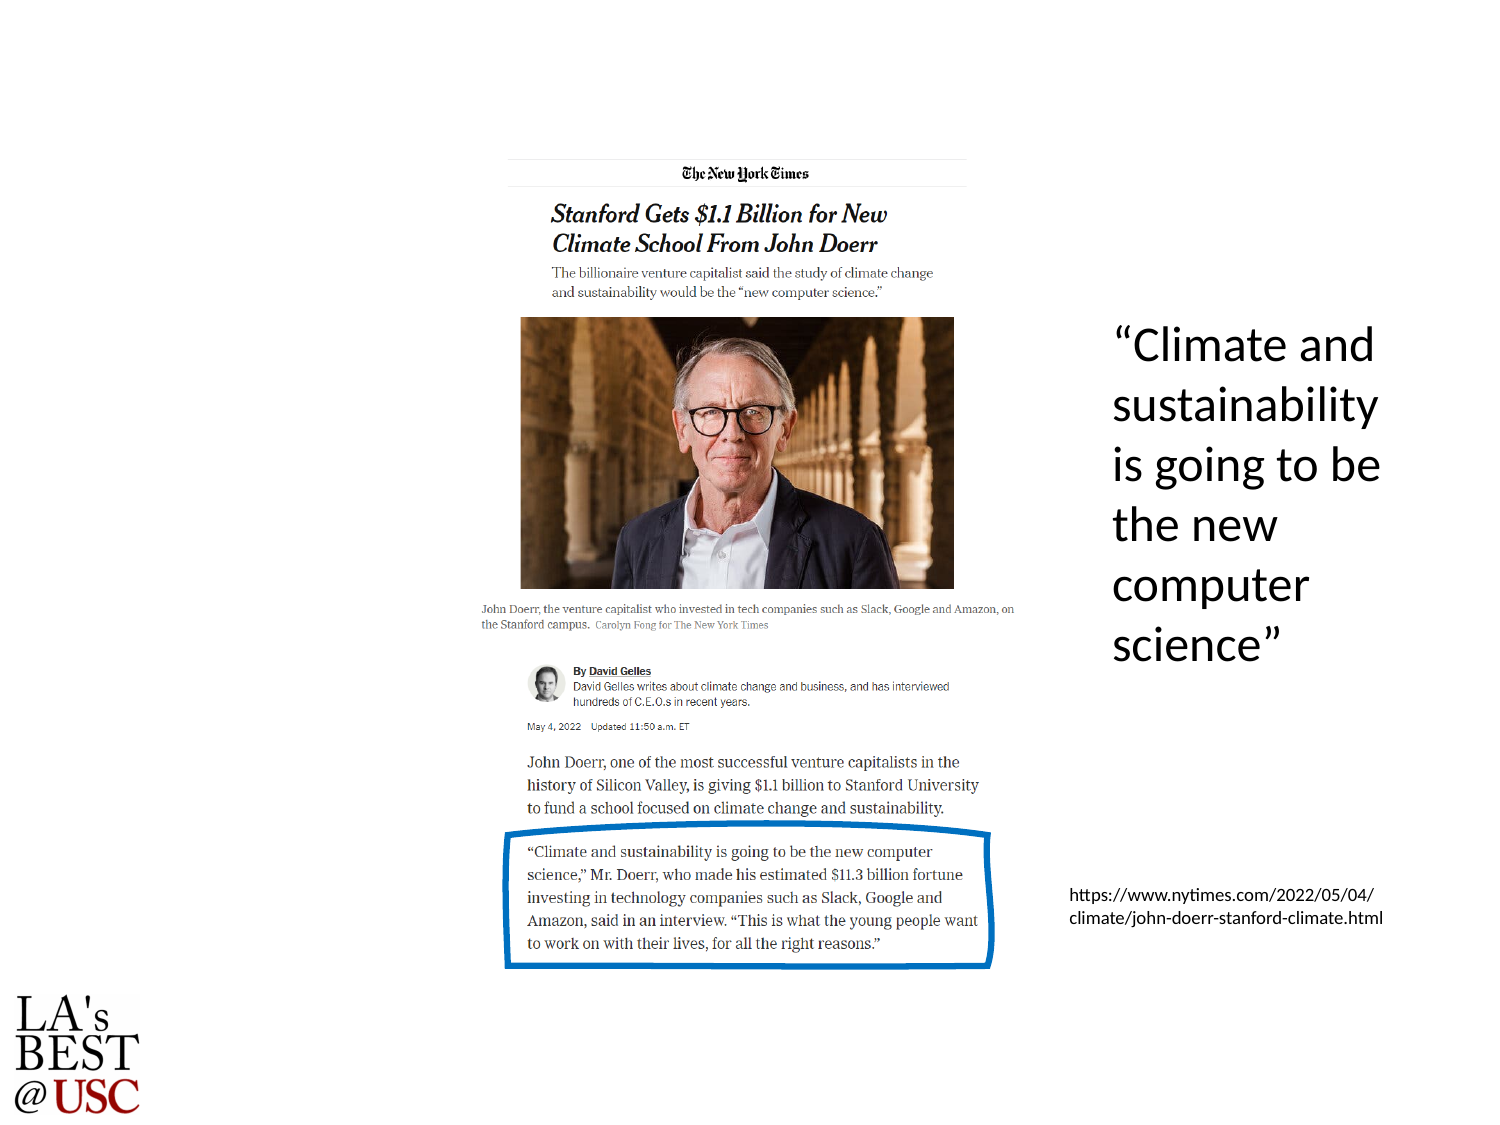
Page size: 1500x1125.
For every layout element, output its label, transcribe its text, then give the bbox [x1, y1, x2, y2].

picture [520, 317, 954, 589]
picture [469, 595, 1112, 829]
text_box “Climate and sustainability is going to be the new computer science” [1097, 303, 1416, 679]
picture [507, 159, 967, 311]
picture [469, 835, 1112, 973]
text_box [506, 829, 989, 835]
text_box https://www.nytimes.com/2022/05/04/climate/john-doerr-stanford-climate.html [1112, 875, 1439, 936]
picture [14, 994, 140, 1115]
